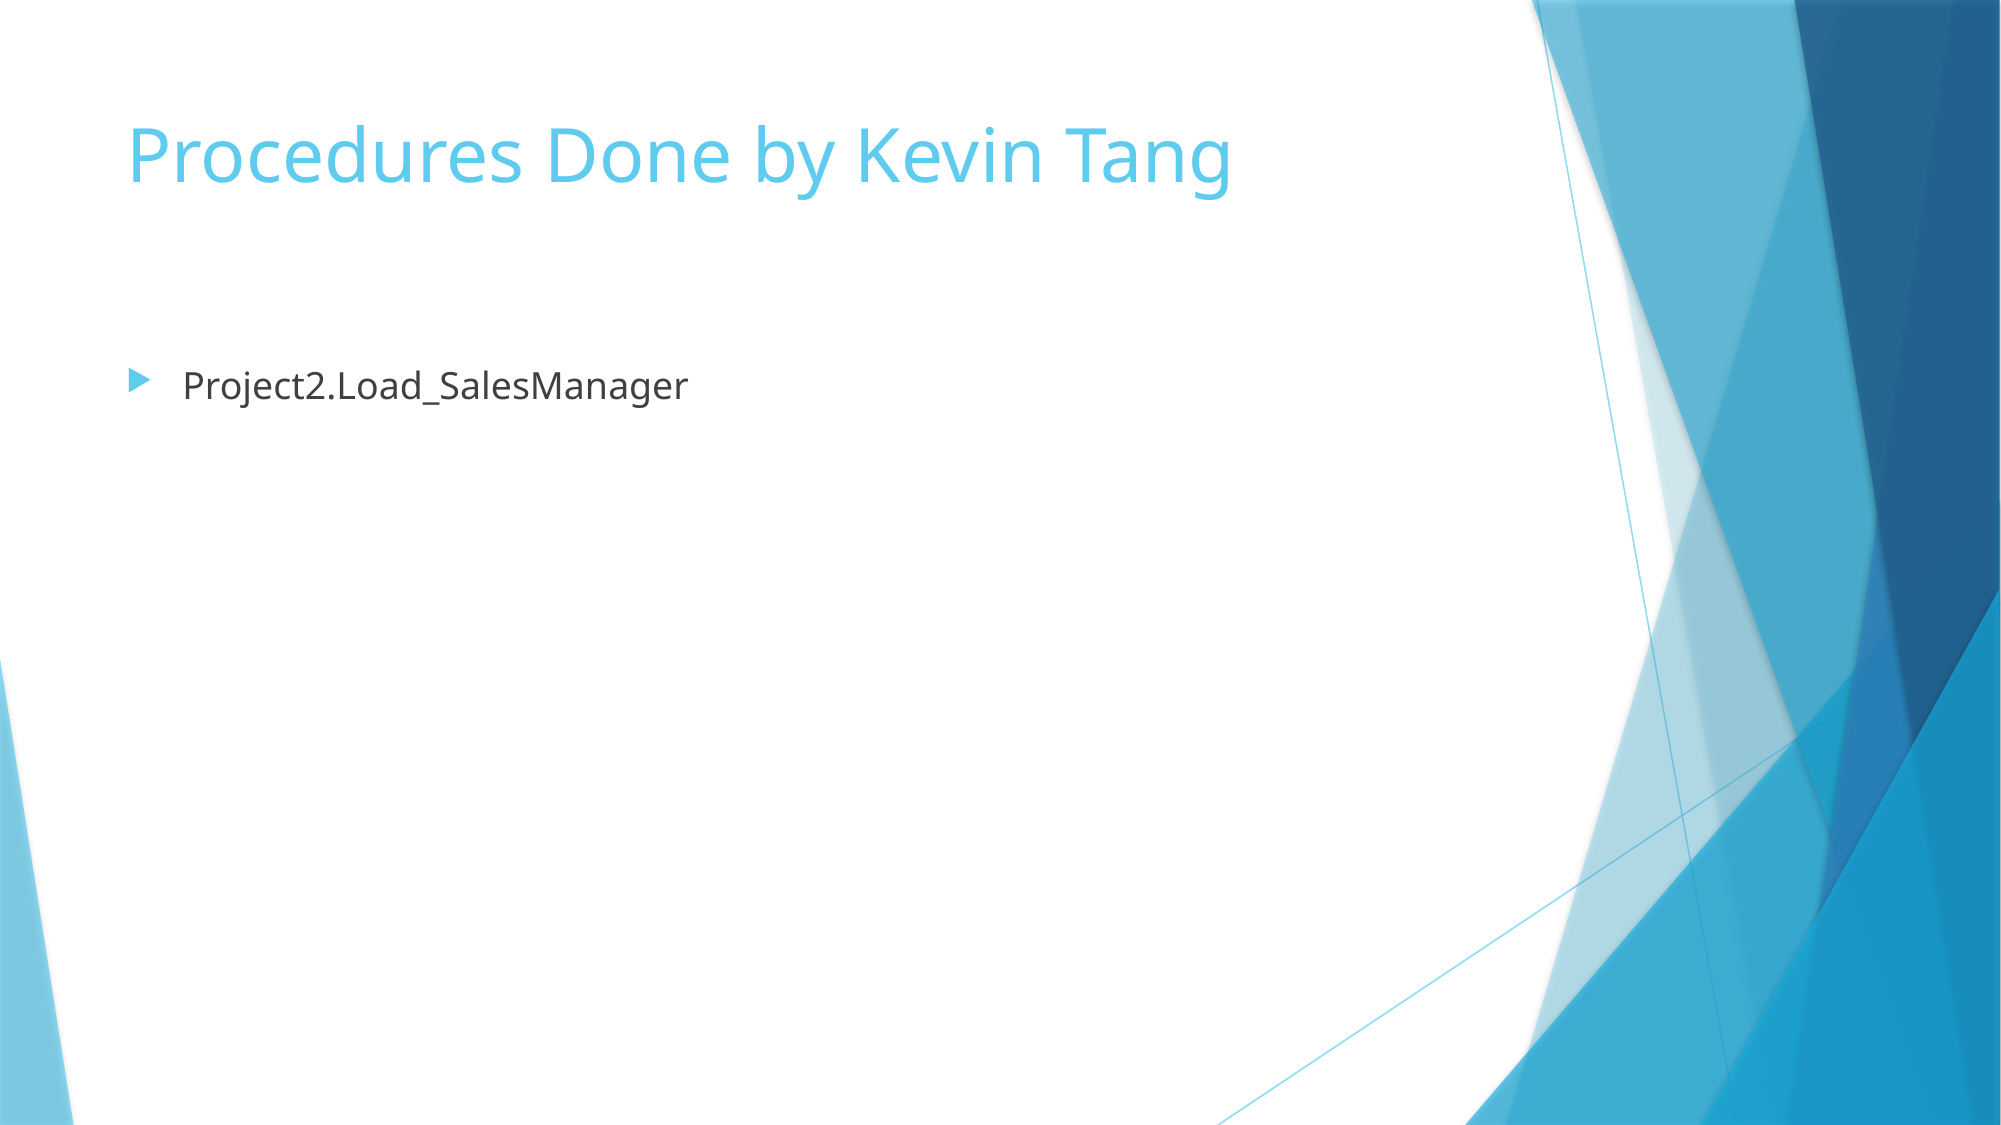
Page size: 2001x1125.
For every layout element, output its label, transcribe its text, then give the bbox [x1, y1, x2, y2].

list Project2.Load_SalesManager [111, 354, 1522, 992]
title Procedures Done by Kevin Tang [111, 99, 1522, 317]
